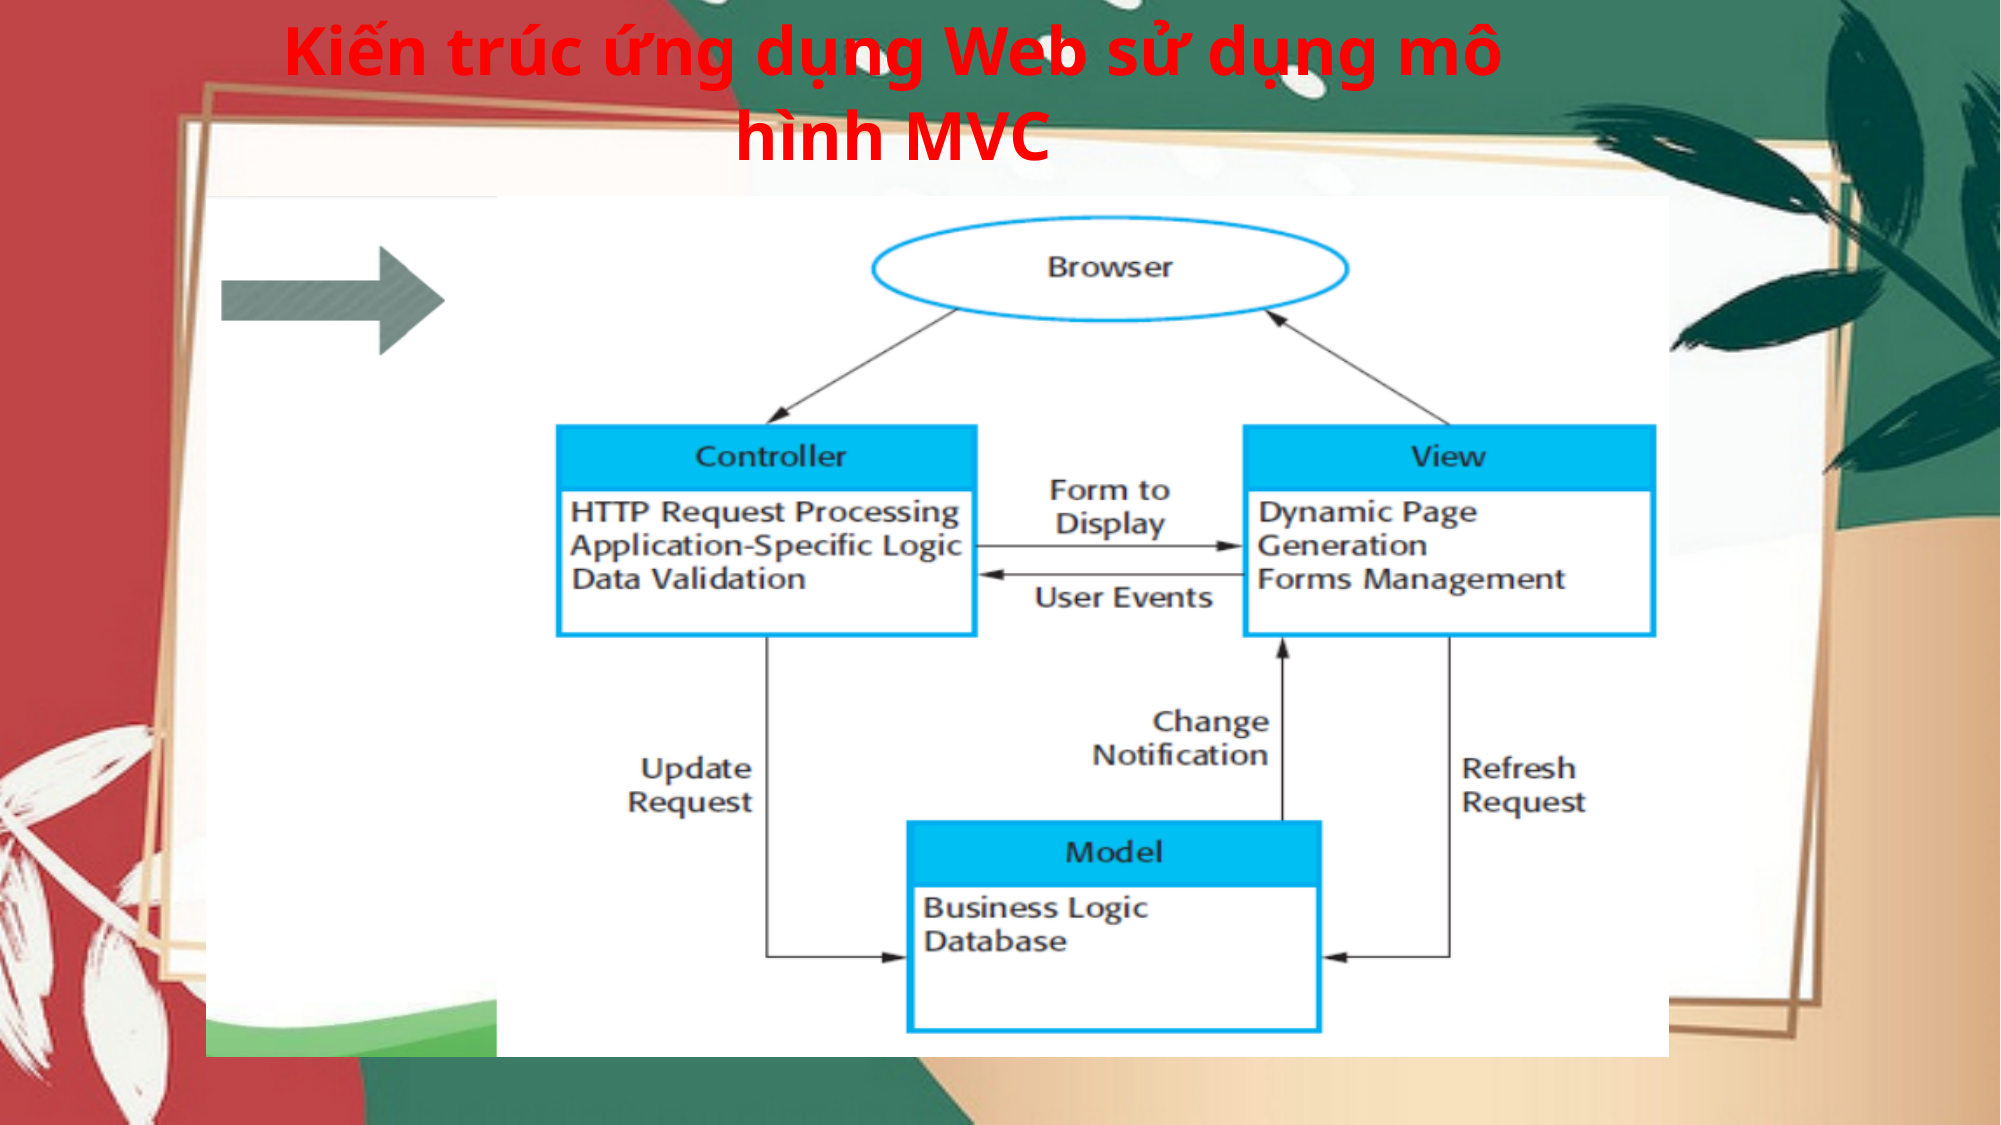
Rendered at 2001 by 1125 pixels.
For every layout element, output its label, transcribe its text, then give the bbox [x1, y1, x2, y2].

picture [0, 0, 2001, 1125]
title Kiến trúc ứng dụng Web sử dụng mô hình MVC [186, 83, 1600, 182]
